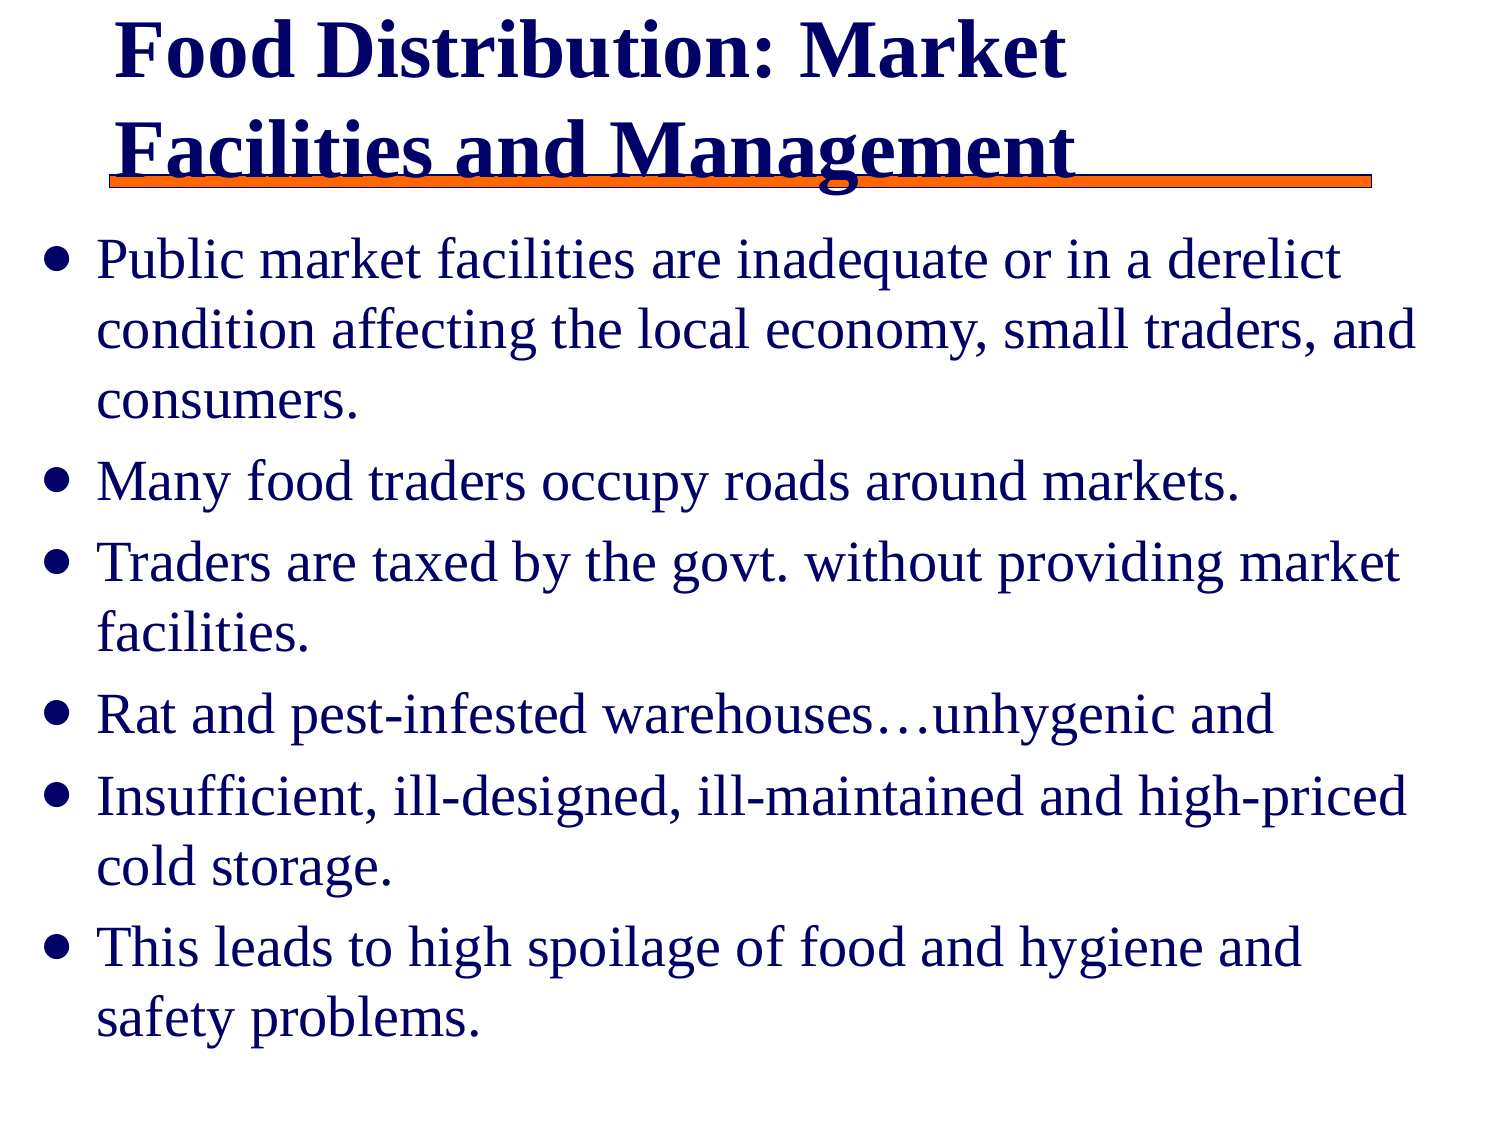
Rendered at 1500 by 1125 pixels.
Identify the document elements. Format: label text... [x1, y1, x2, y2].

title Food Distribution: Market Facilities and Management [99, 12, 1375, 175]
list Public market facilities are inadequate or in a derelict condition affecting the local economy, small traders, and consumers. Many food traders occupy roads around markets. Traders are taxed by the govt. without providing market facilities. Rat and pest-infested warehouses…unhygenic and Insufficient, ill-designed, ill-maintained and high-priced cold storage. This leads to high spoilage of food and hygiene and safety problems. [24, 212, 1463, 1025]
